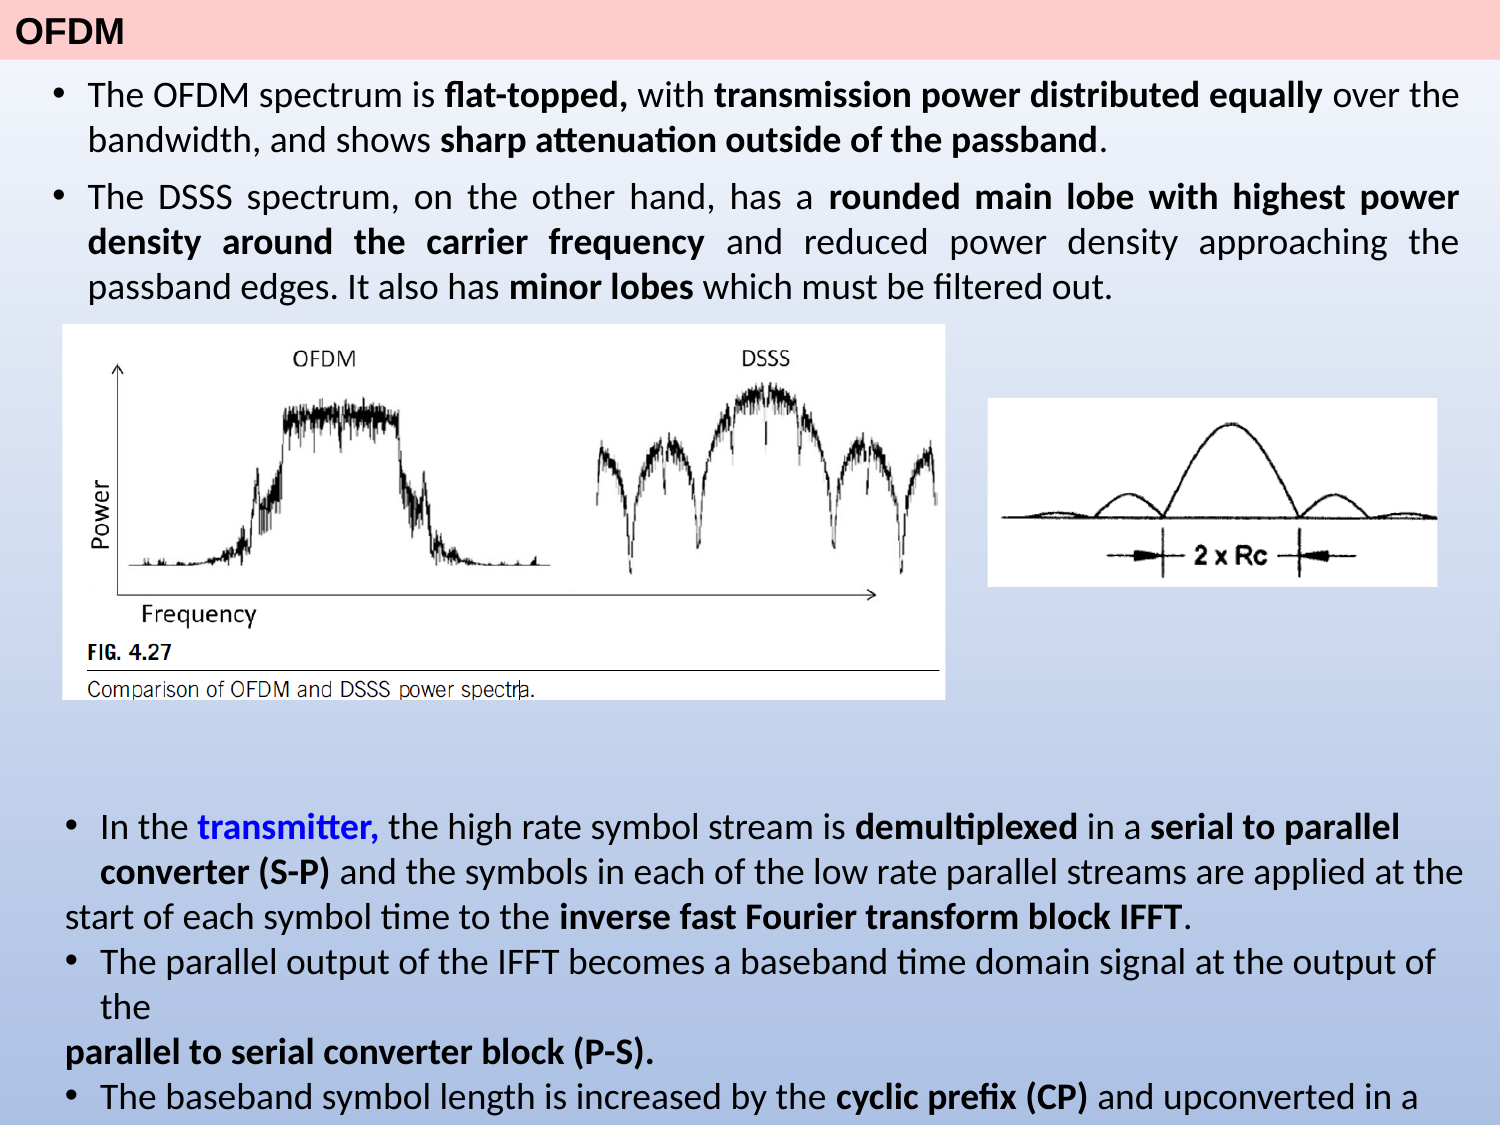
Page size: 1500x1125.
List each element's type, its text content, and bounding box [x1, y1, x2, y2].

picture [62, 324, 946, 700]
text_box The OFDM spectrum is flat-topped, with transmission power distributed equally over the bandwidth, and shows sharp attenuation outside of the passband. The DSSS spectrum, on the other hand, has a rounded main lobe with highest power density around the carrier frequency and reduced power density approaching the passband edges. It also has minor lobes which must be filtered out. [37, 62, 1475, 315]
text_box OFDM [0, 0, 1500, 60]
text_box In the transmitter, the high rate symbol stream is demultiplexed in a serial to parallel converter (S-P) and the symbols in each of the low rate parallel streams are applied at the start of each symbol time to the inverse fast Fourier transform block IFFT. The parallel output of the IFFT becomes a baseband time domain signal at the output of the parallel to serial converter block (P-S). The baseband symbol length is increased by the cyclic prefix (CP) and upconverted in a balanced modulator to the transmitted pass band. [50, 749, 1500, 1125]
picture [987, 398, 1438, 587]
